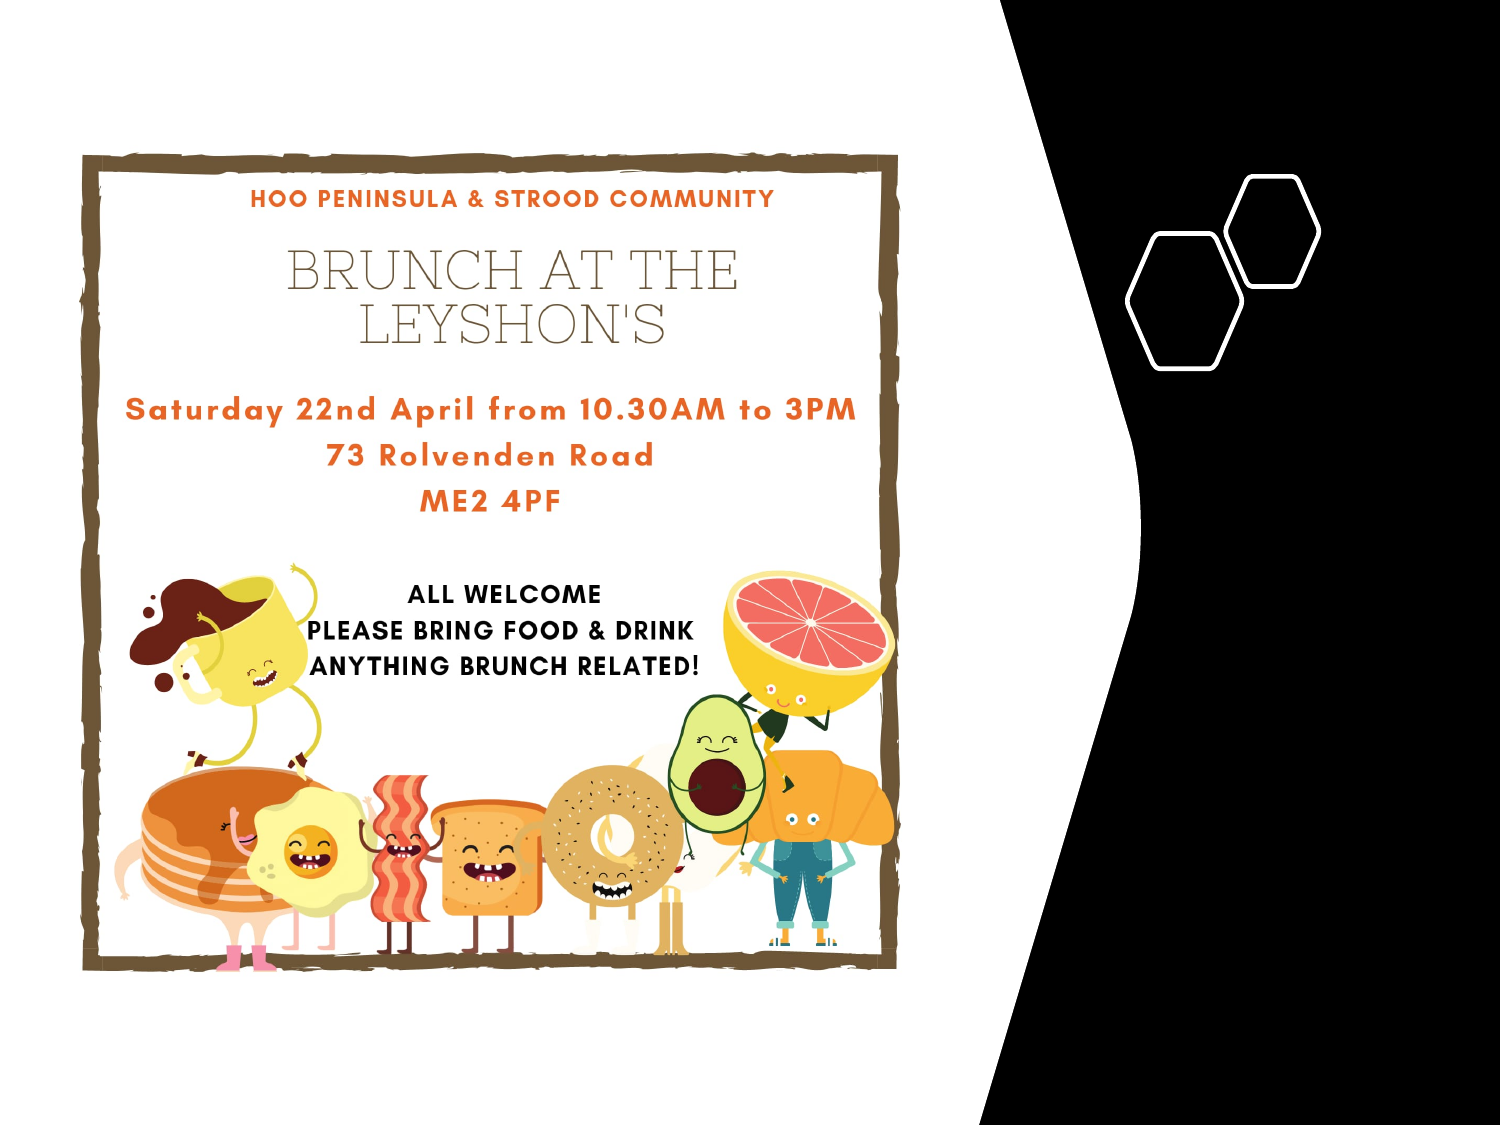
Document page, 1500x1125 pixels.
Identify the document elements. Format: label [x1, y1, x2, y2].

text_box [982, 0, 1500, 1125]
text_box [1126, 176, 1320, 369]
list [78, 128, 947, 996]
text_box [0, 0, 1143, 1125]
